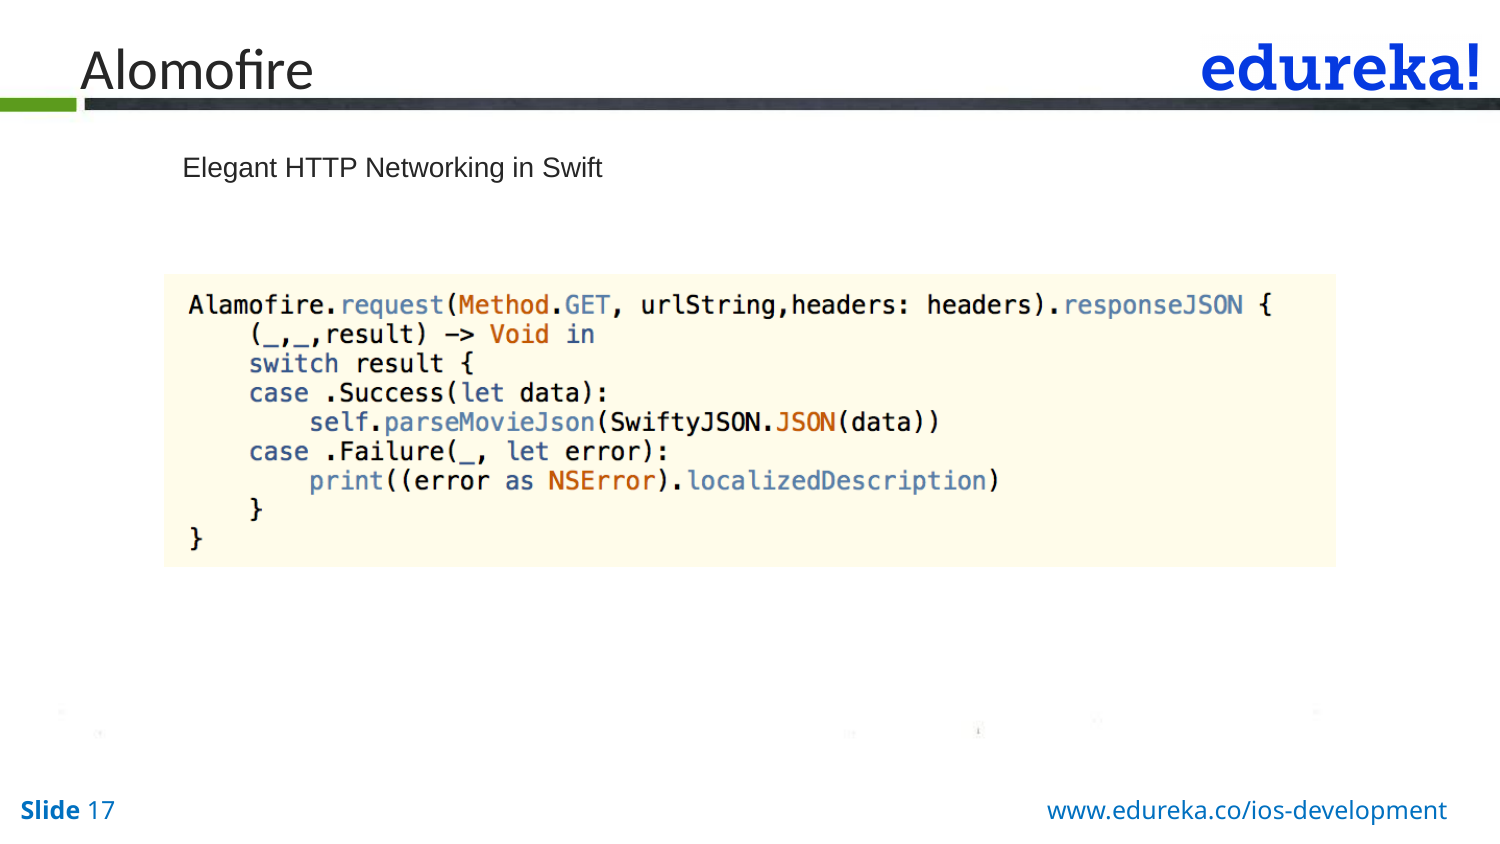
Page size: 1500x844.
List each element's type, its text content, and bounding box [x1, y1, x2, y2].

text_box Elegant HTTP Networking in Swift [167, 141, 618, 191]
picture [0, 0, 1500, 844]
text_box Alomofire [65, 23, 1010, 103]
